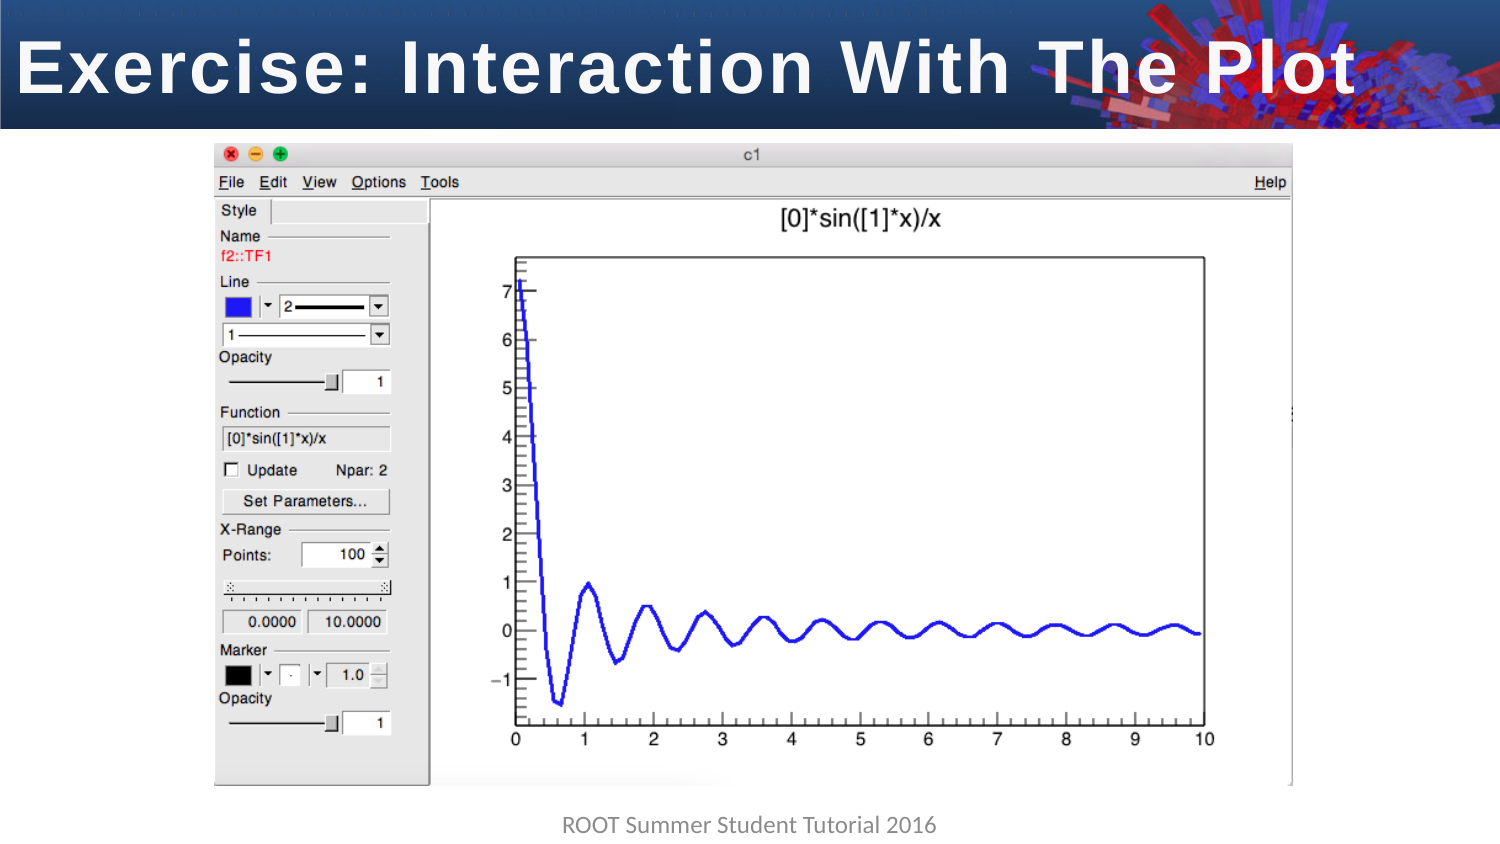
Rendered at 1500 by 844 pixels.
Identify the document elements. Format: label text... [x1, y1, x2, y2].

picture [214, 143, 1293, 786]
text_box Exercise: Interaction With The Plot [0, 0, 1500, 129]
footer ROOT Summer Student Tutorial 2016 [512, 800, 988, 844]
